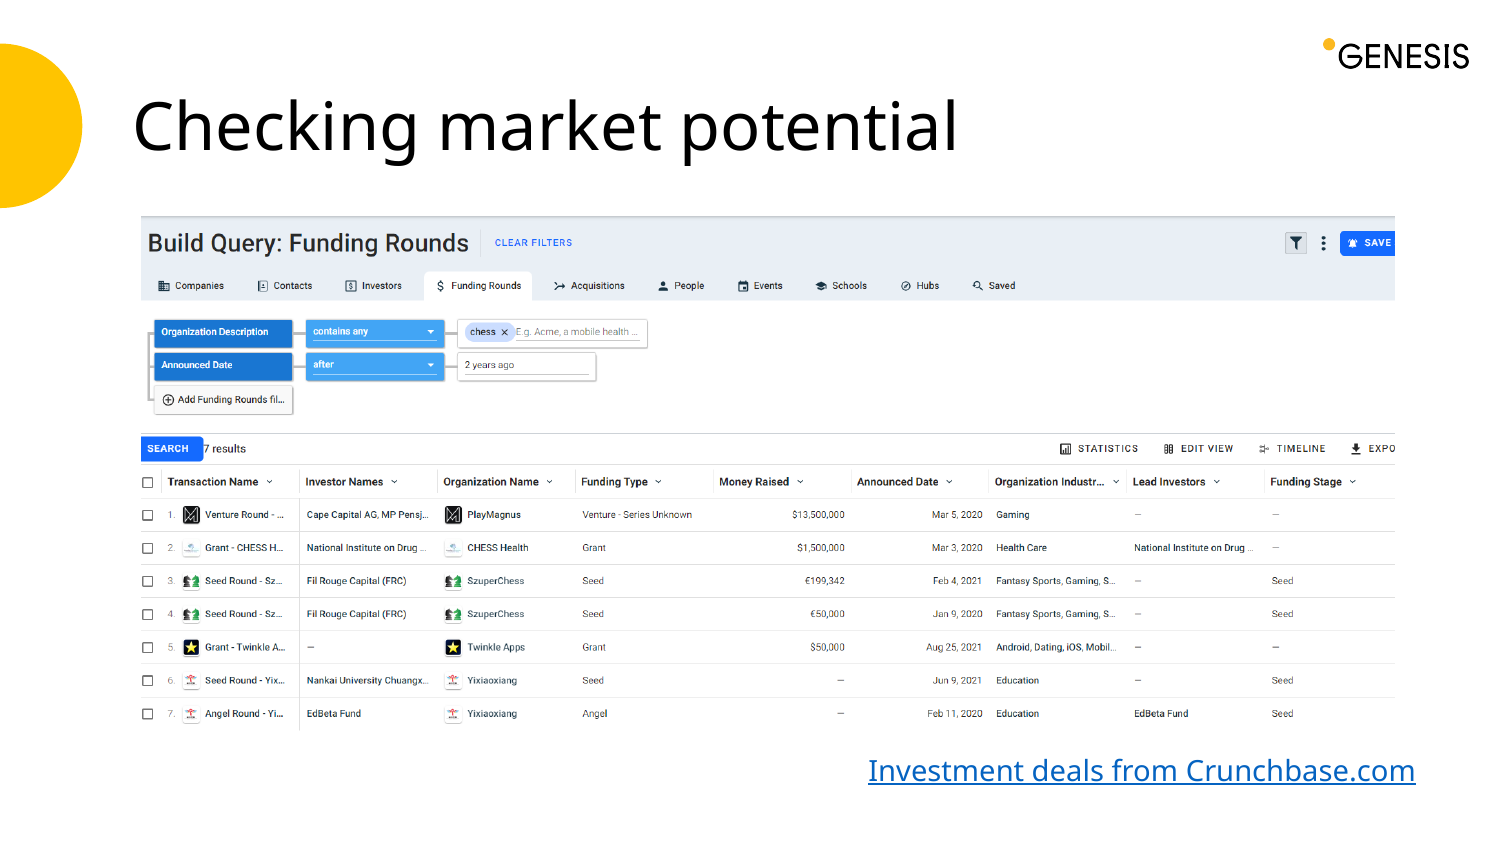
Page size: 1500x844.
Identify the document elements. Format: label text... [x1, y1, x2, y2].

picture [141, 216, 1395, 735]
picture [1323, 38, 1469, 69]
text_box [0, 43, 83, 209]
text_box Investment deals from Crunchbase.com [853, 744, 1431, 799]
text_box Checking market potential [116, 68, 1109, 181]
